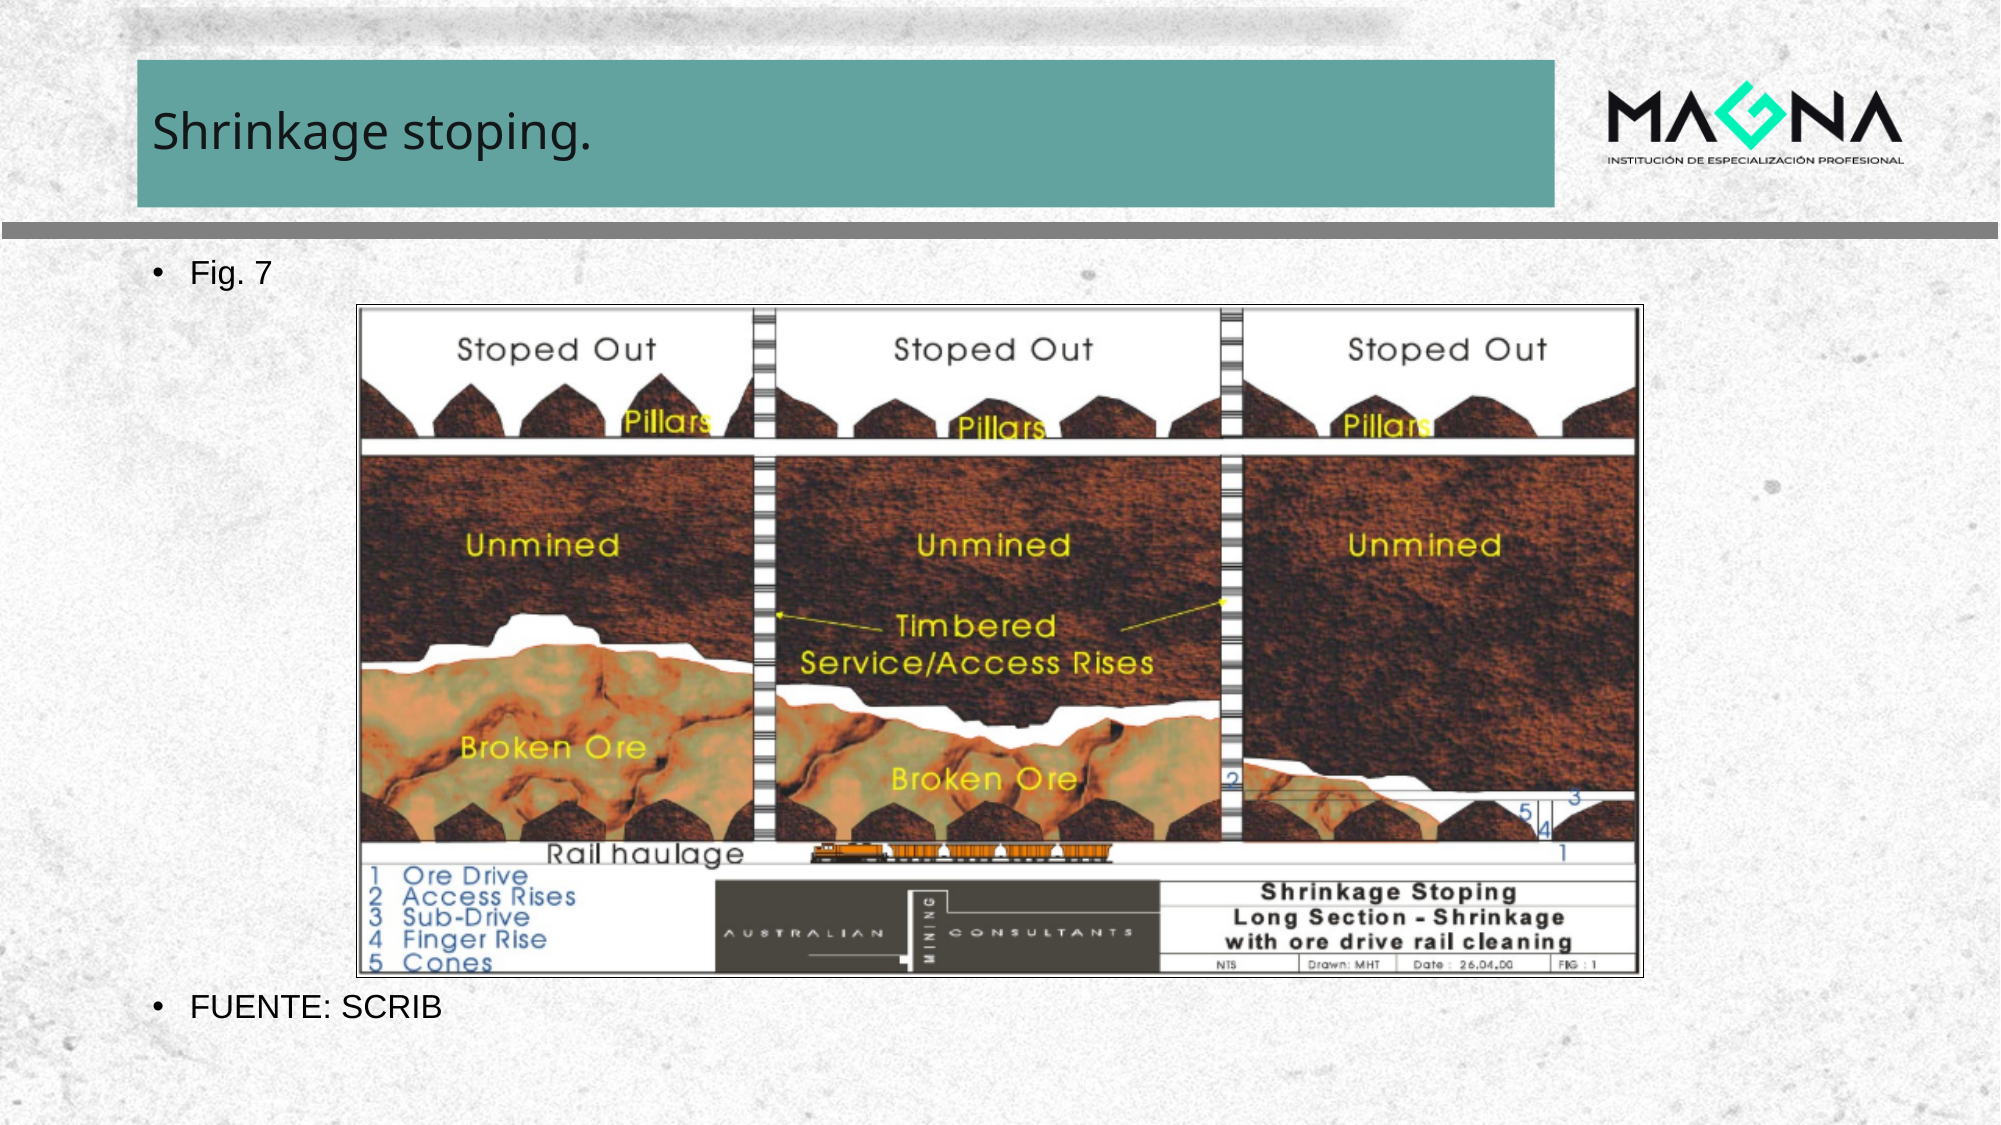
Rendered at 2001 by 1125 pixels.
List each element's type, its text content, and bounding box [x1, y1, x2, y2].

list FUENTE: SCRIB [137, 987, 669, 1029]
list Fig. 7 [137, 253, 374, 295]
title Shrinkage stoping. [137, 59, 1555, 208]
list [356, 303, 1644, 978]
picture [0, 0, 2001, 1125]
